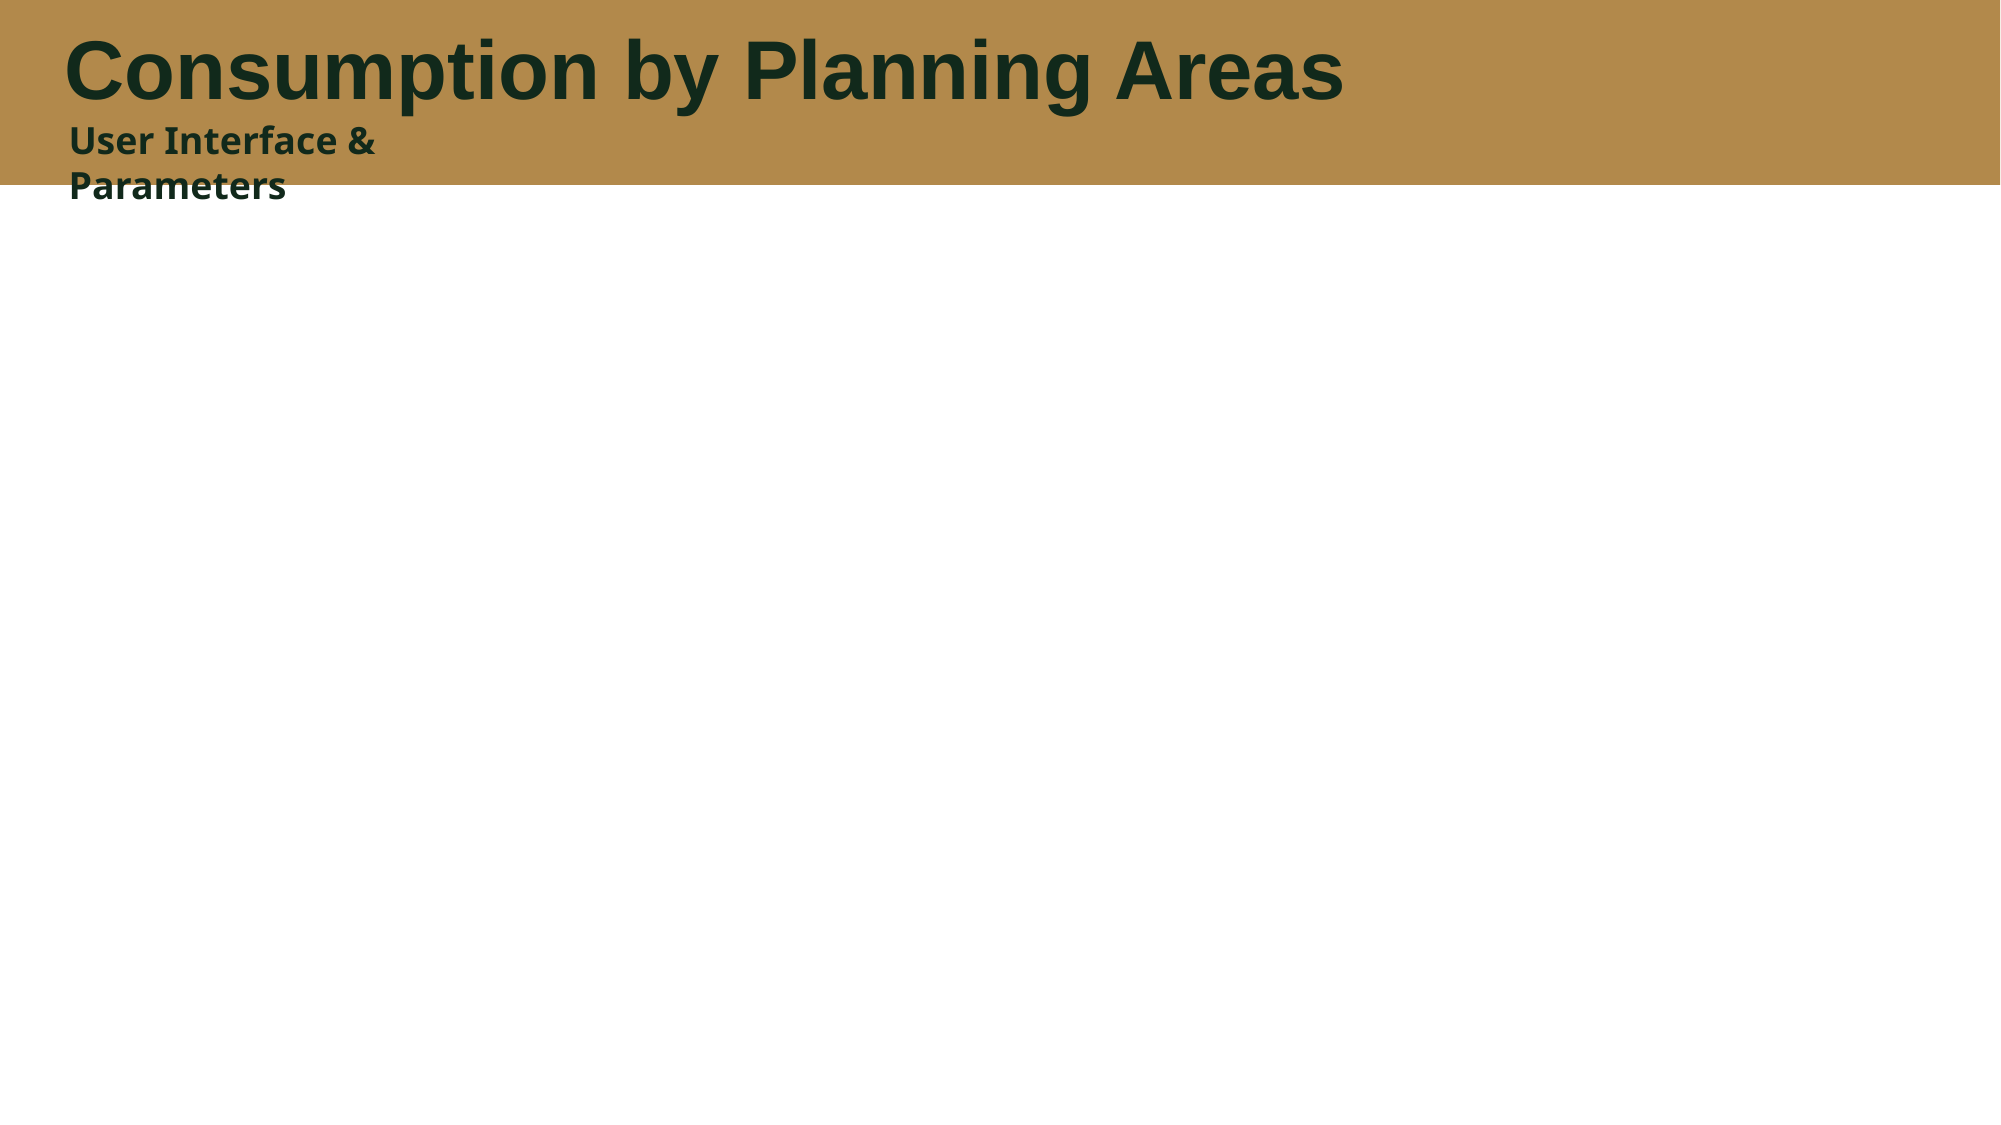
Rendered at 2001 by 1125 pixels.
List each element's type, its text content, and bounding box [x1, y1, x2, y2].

text_box User Interface & Parameters [53, 109, 606, 215]
text_box Consumption by Planning Areas [49, 19, 1775, 125]
